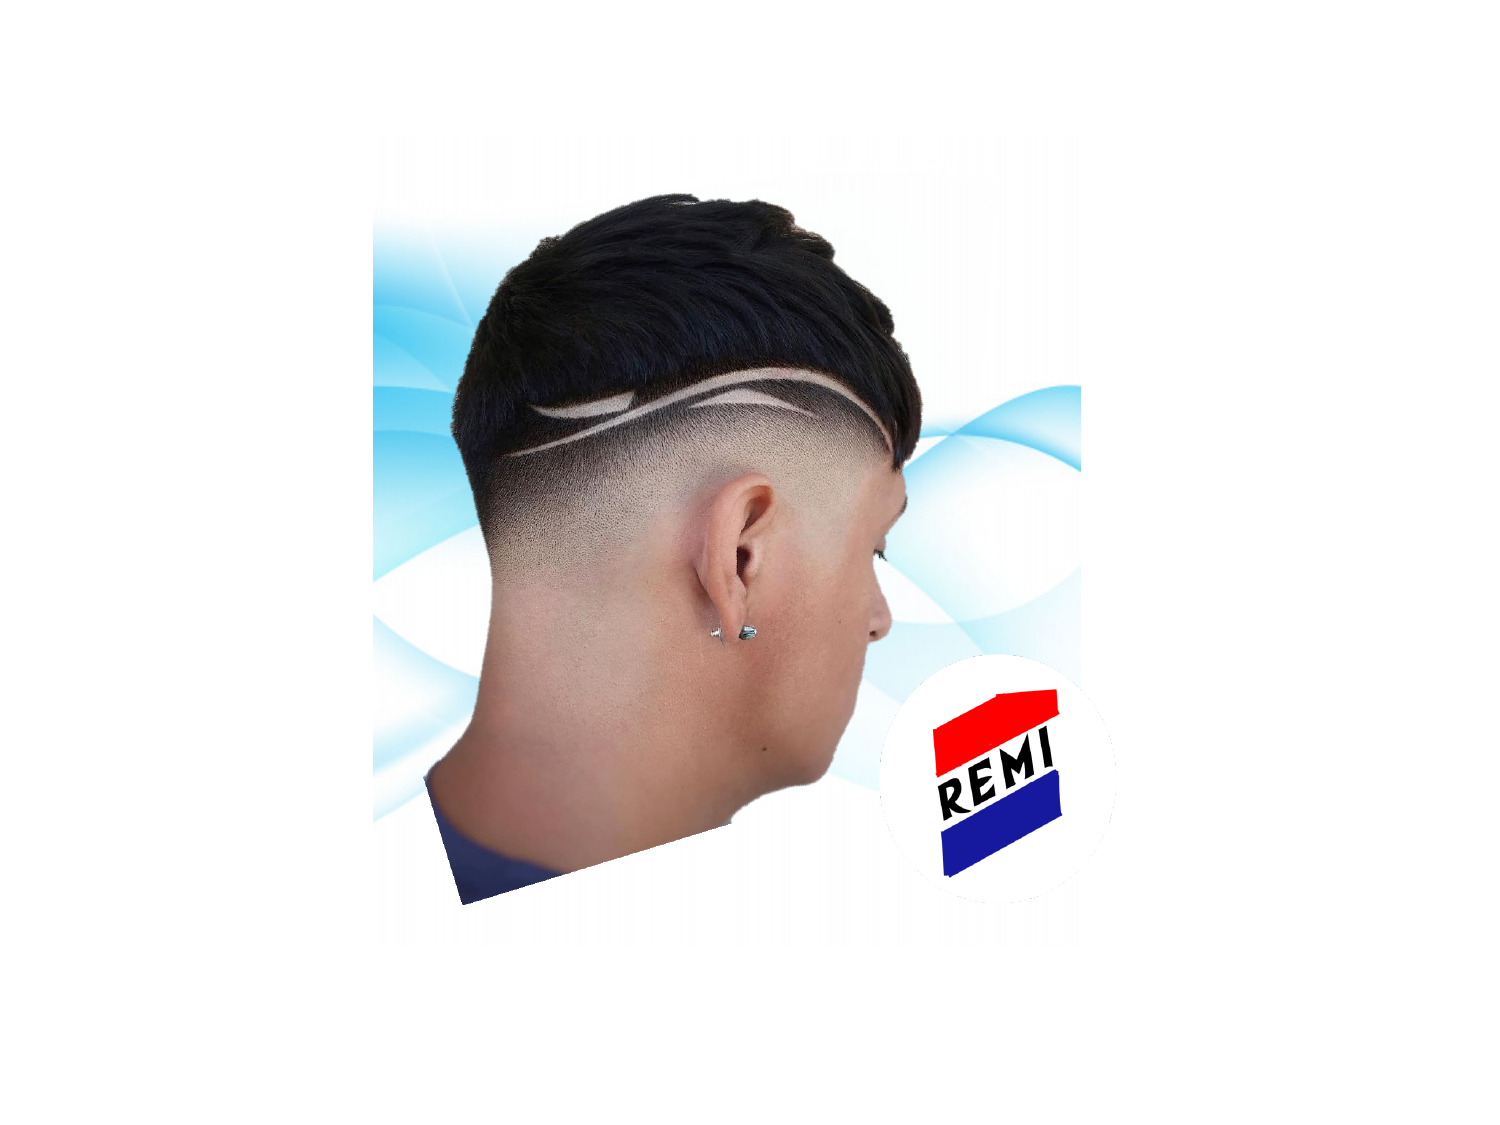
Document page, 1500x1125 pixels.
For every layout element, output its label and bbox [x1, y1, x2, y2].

picture [279, 115, 1116, 948]
